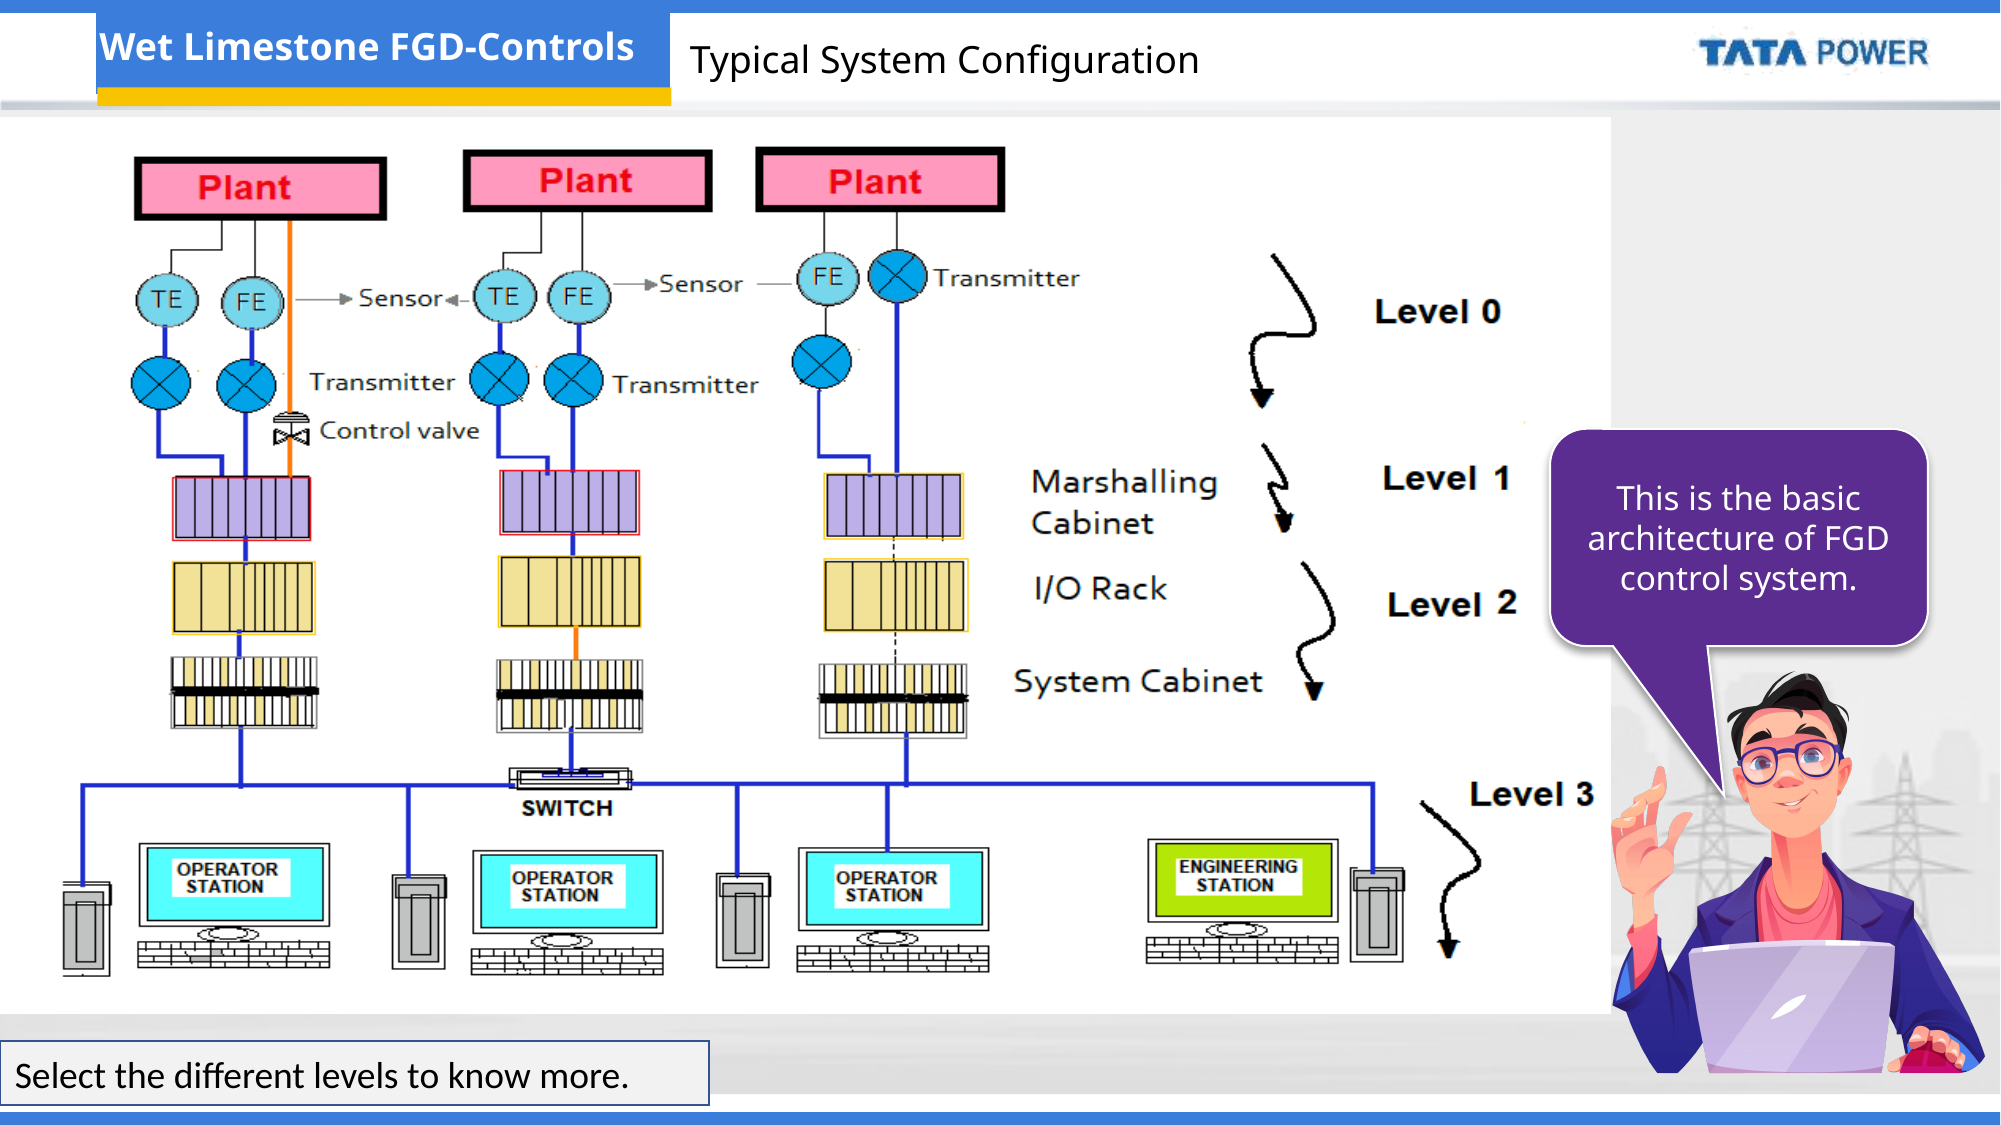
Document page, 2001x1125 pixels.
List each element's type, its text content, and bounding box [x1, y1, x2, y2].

text_box Typical System Configuration [674, 28, 1676, 89]
picture [0, 117, 1989, 1074]
text_box Select the different levels to know more. [0, 1040, 710, 1106]
picture [0, 0, 2001, 1096]
text_box This is the basic architecture of FGD control system. [1611, 427, 1930, 671]
